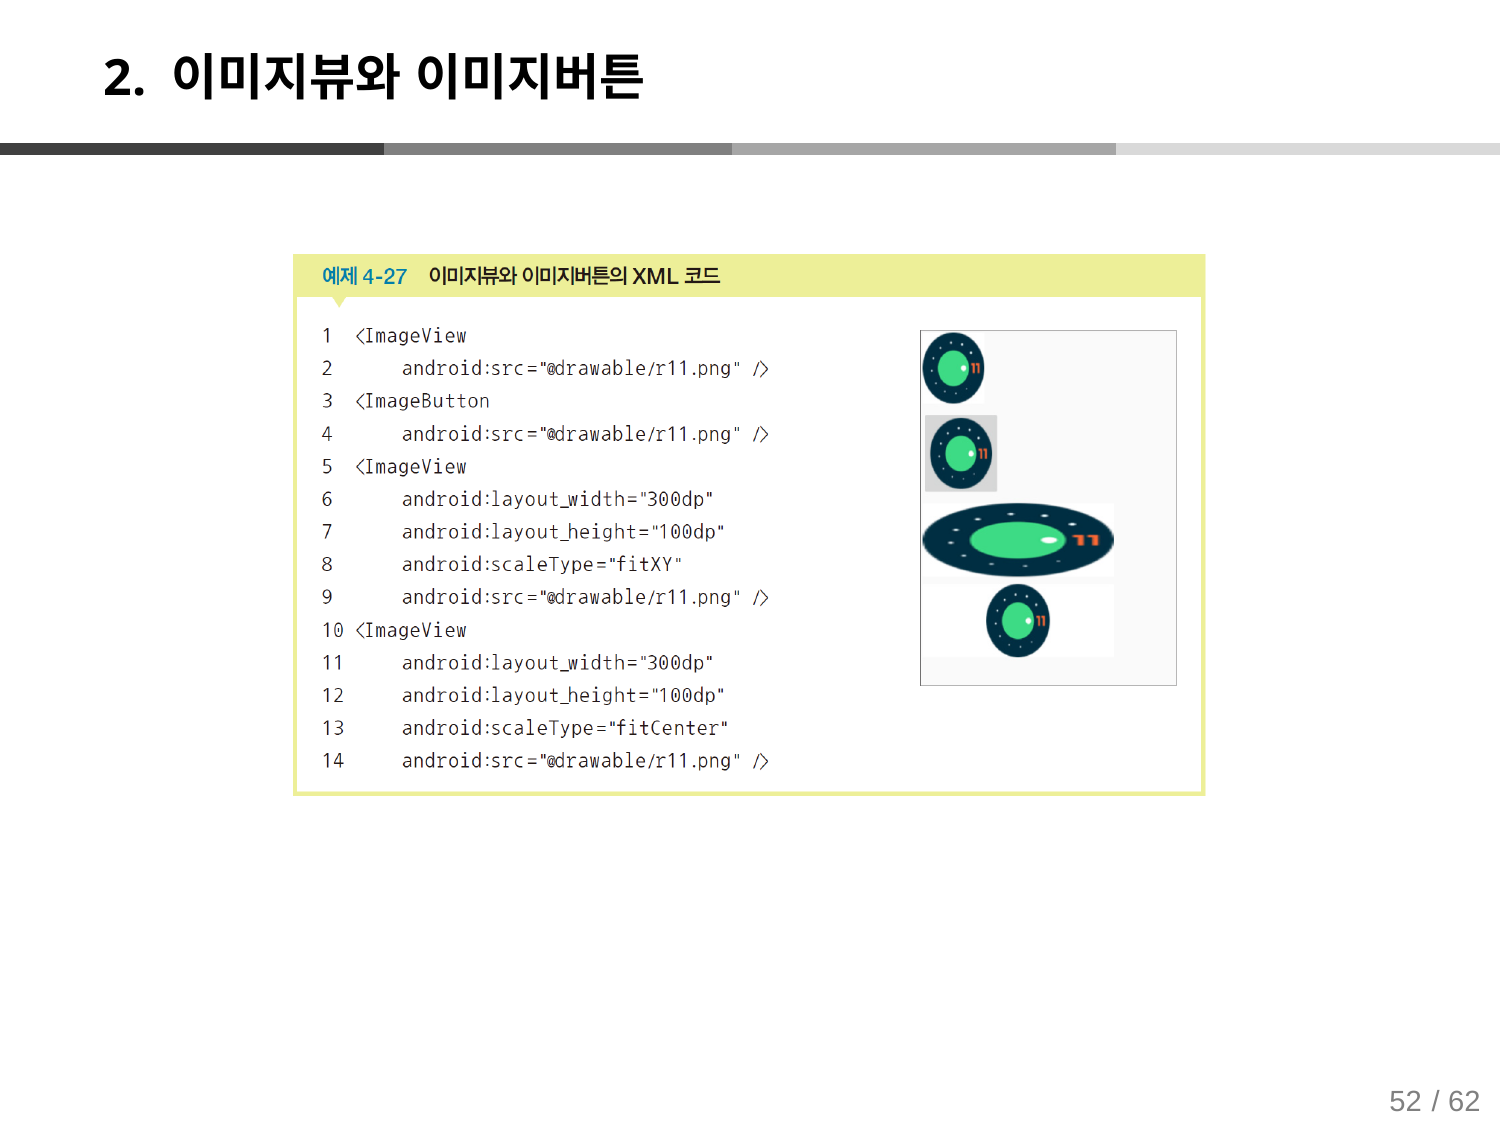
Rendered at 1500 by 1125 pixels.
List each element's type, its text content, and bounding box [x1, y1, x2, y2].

picture [287, 248, 1213, 804]
title 2. 이미지뷰와 이미지버튼 [88, 30, 1211, 121]
